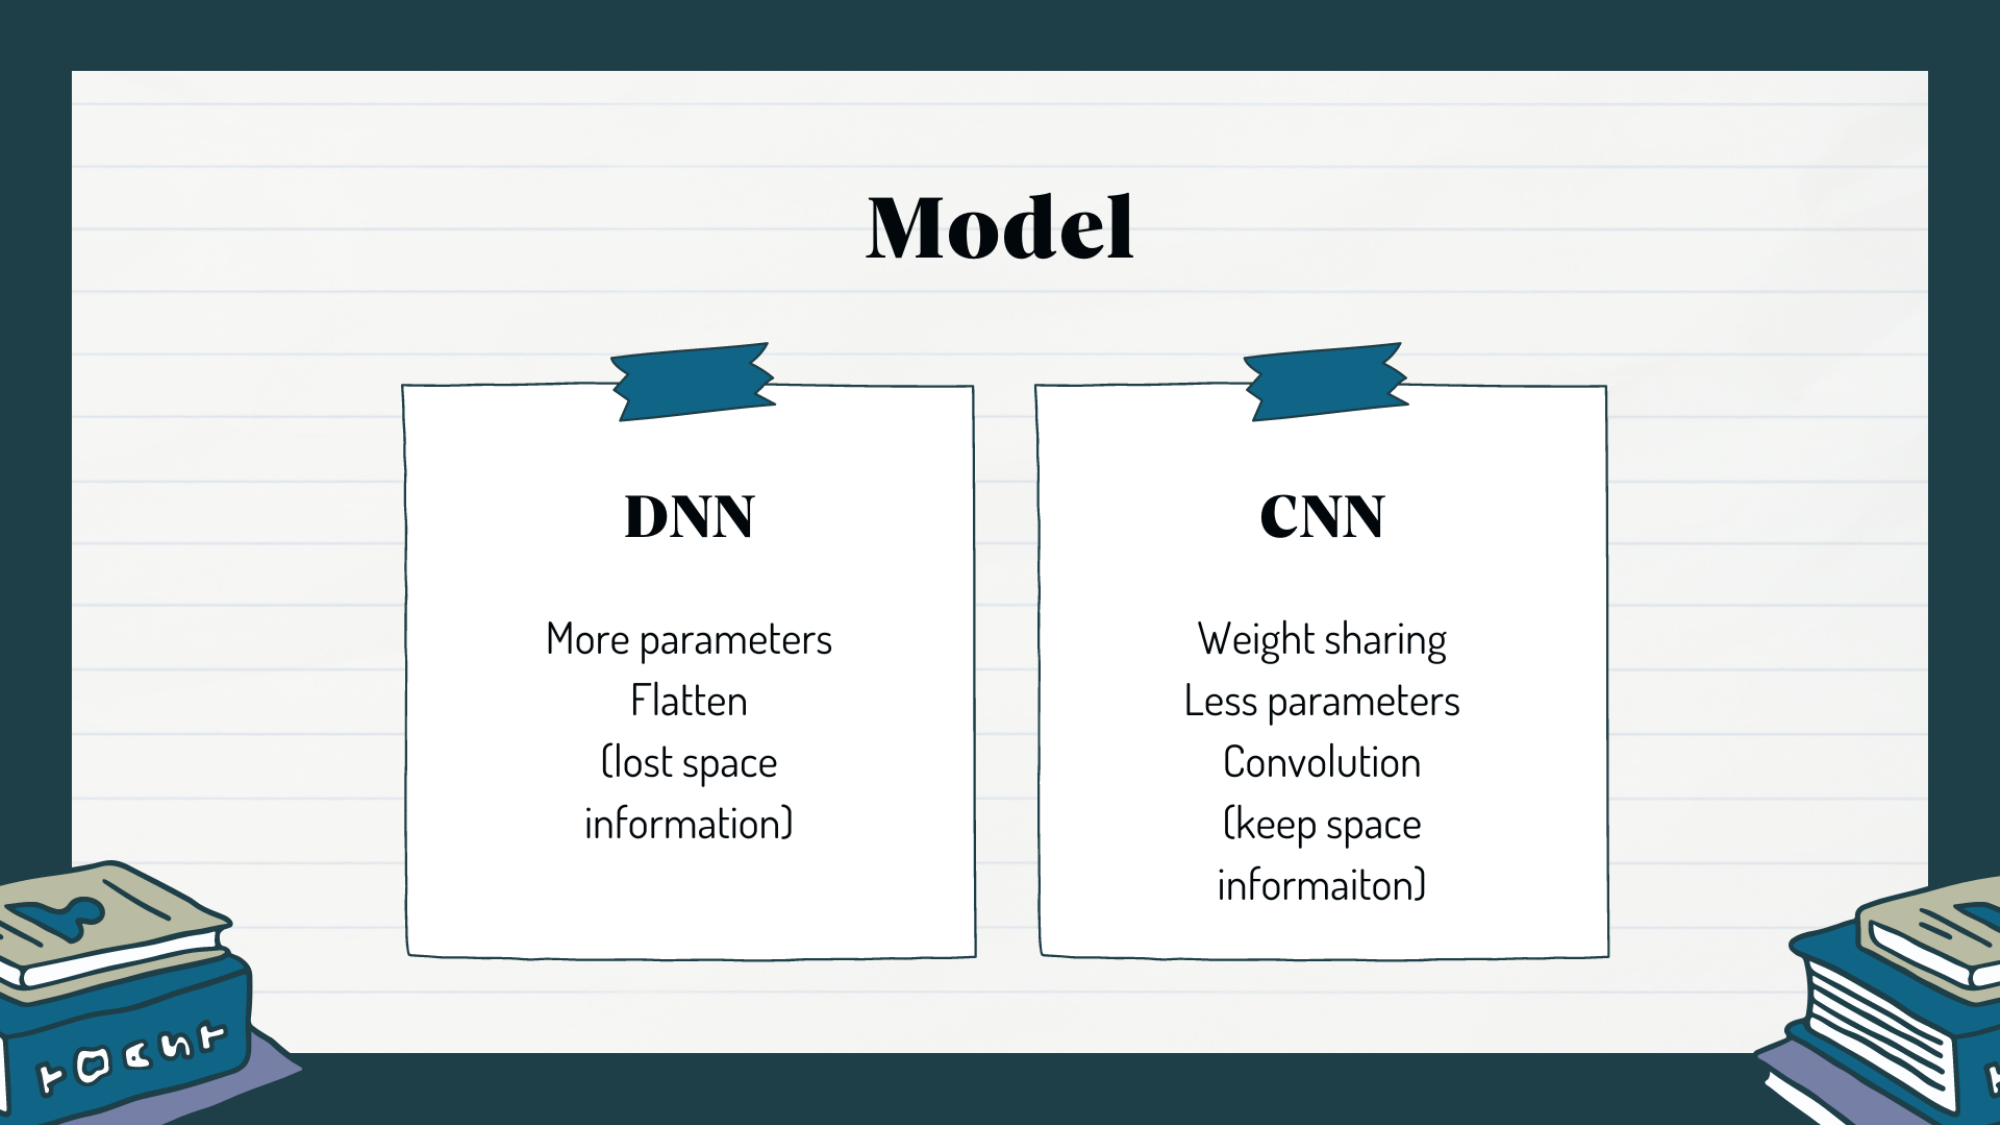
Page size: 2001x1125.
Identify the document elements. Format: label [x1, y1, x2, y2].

list [0, 0, 2000, 1125]
